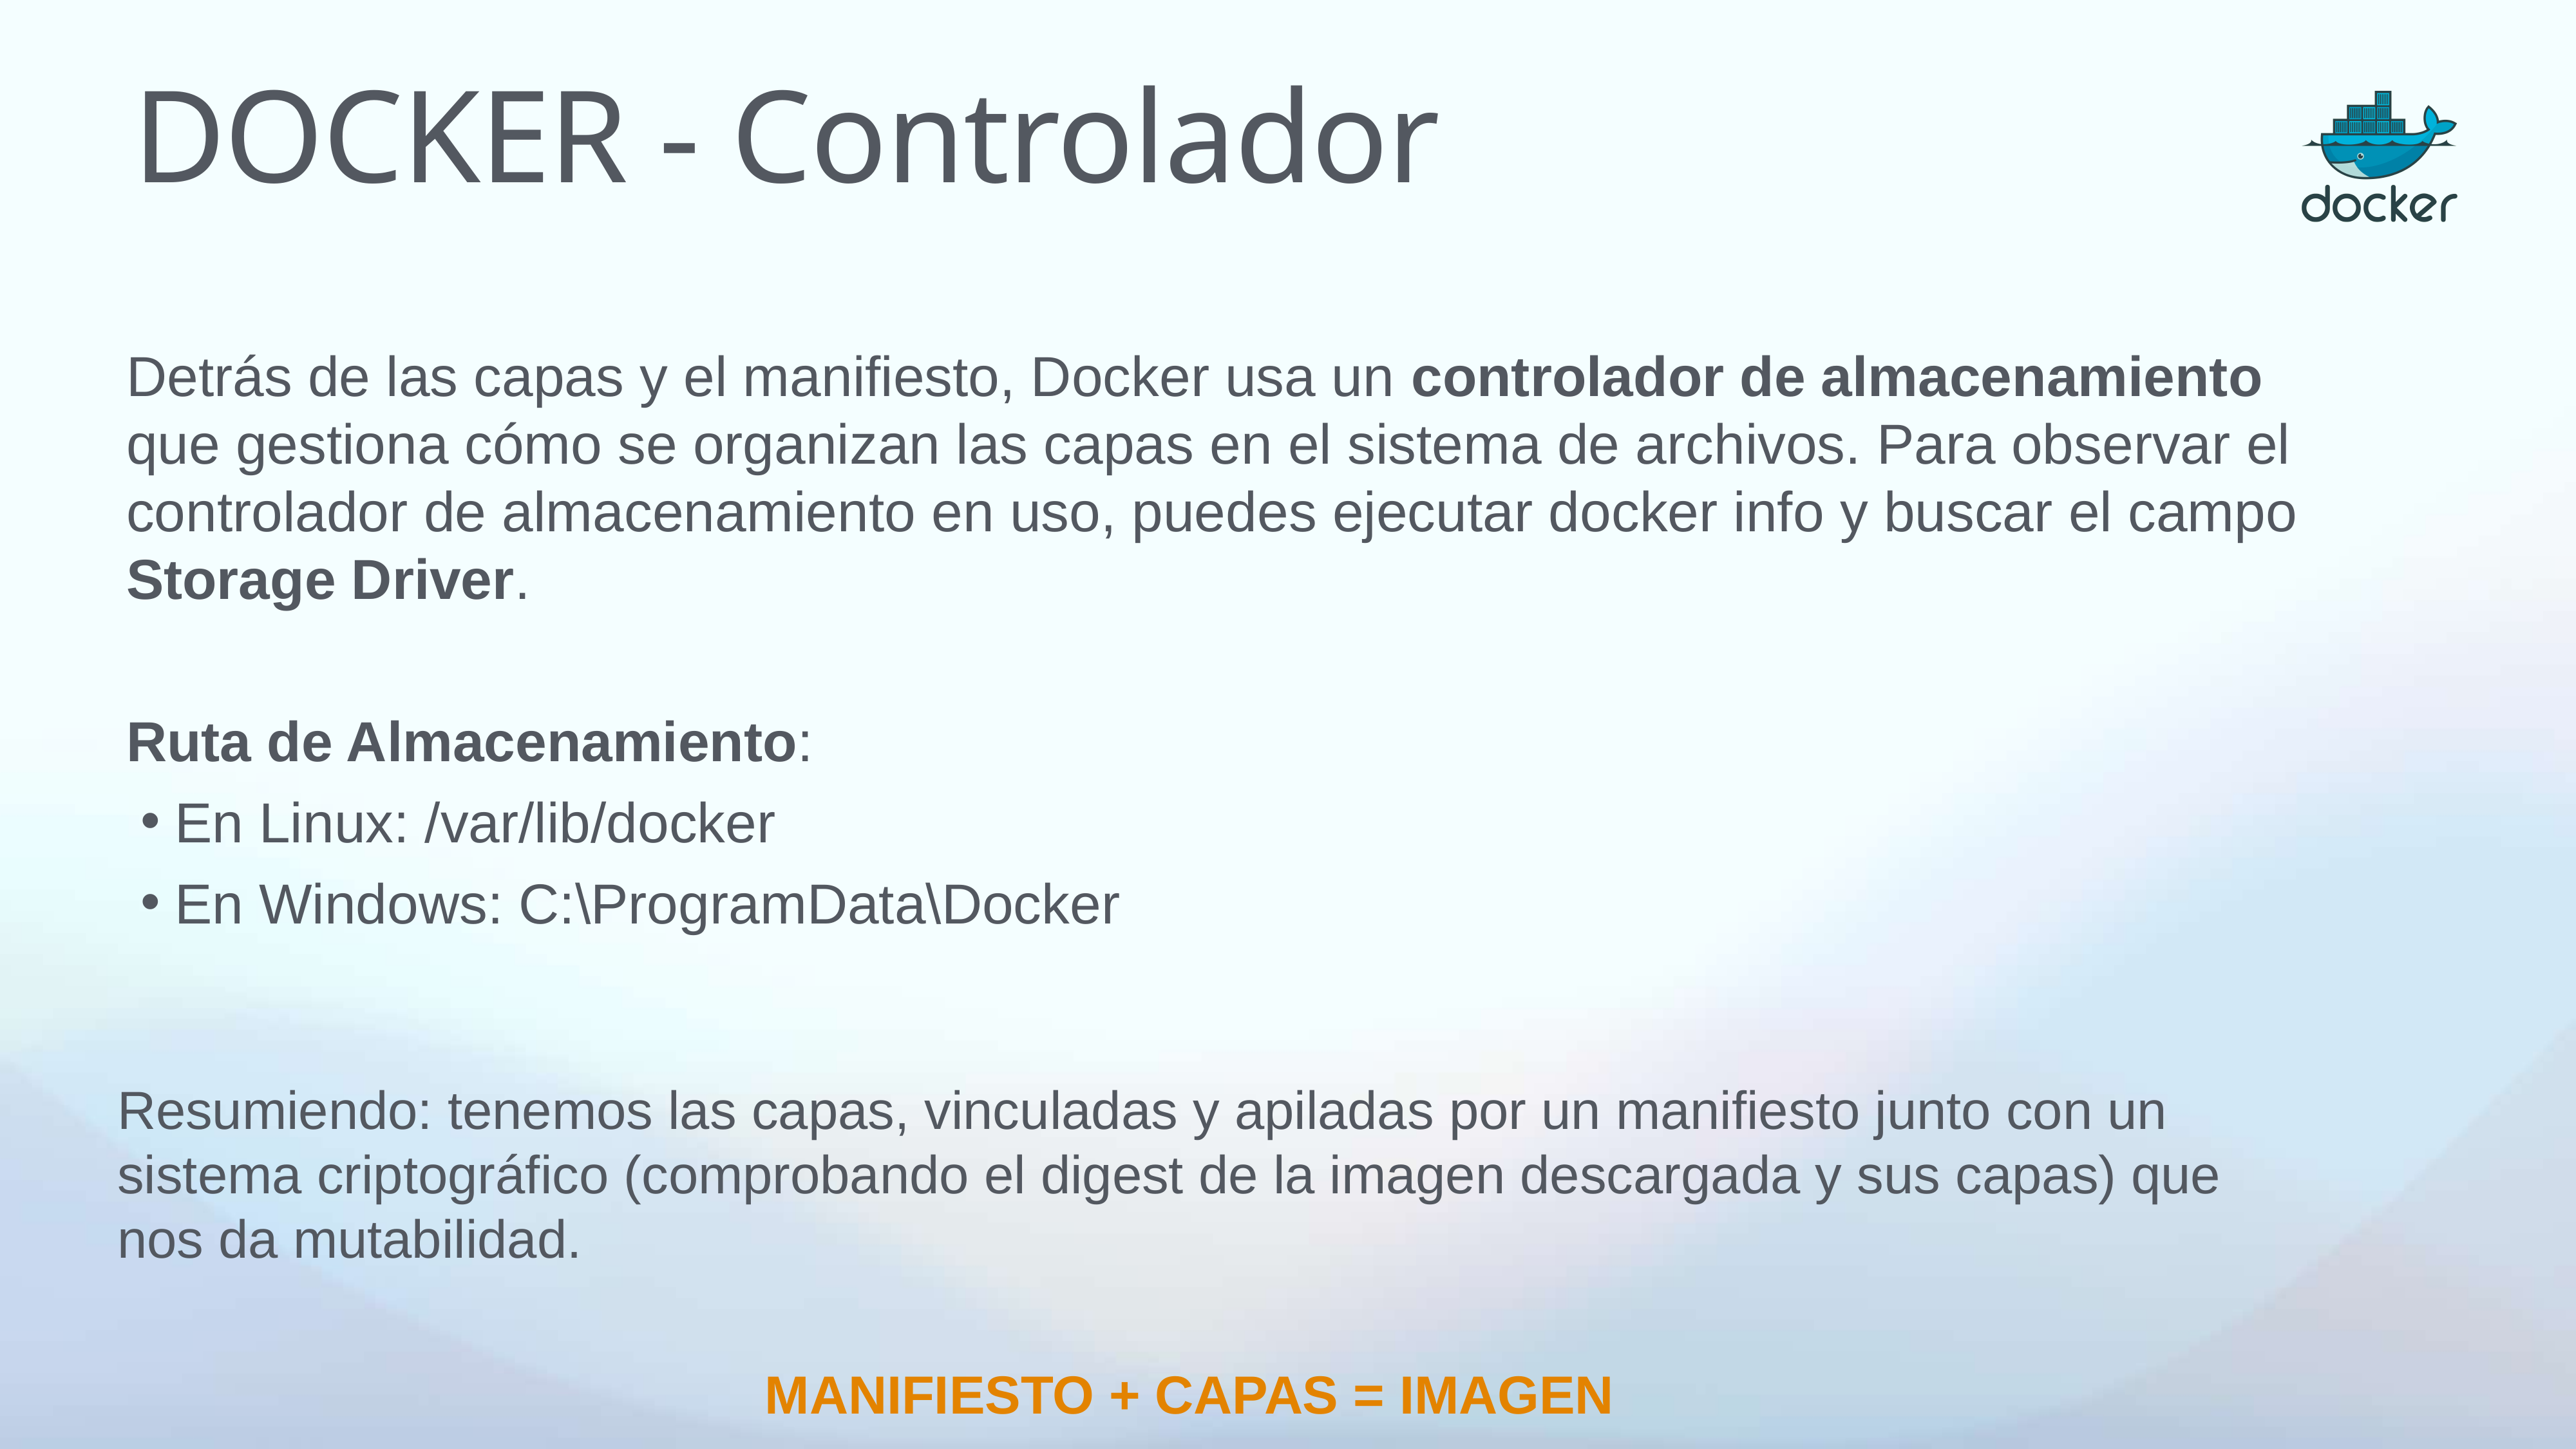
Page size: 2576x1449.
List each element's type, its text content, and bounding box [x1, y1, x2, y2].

picture [0, 0, 2576, 1449]
text_box Resumiendo: tenemos las capas, vinculadas y apiladas por un manifiesto junto con un sistema criptográfico (comprobando el digest de la imagen descargada y sus capas) que nos da mutabilidad. MANIFIESTO + CAPAS = IMAGEN [111, 1070, 2283, 1449]
text_box Detrás de las capas y el manifiesto, Docker usa un controlador de almacenamiento que gestiona cómo se organizan las capas en el sistema de archivos. Para observar el controlador de almacenamiento en uso, puedes ejecutar docker info y buscar el campo Storage Driver. Ruta de Almacenamiento: En Linux: /var/lib/docker En Windows: C:\ProgramData\Docker [120, 335, 2378, 940]
title DOCKER - Controlador [127, 66, 2449, 246]
